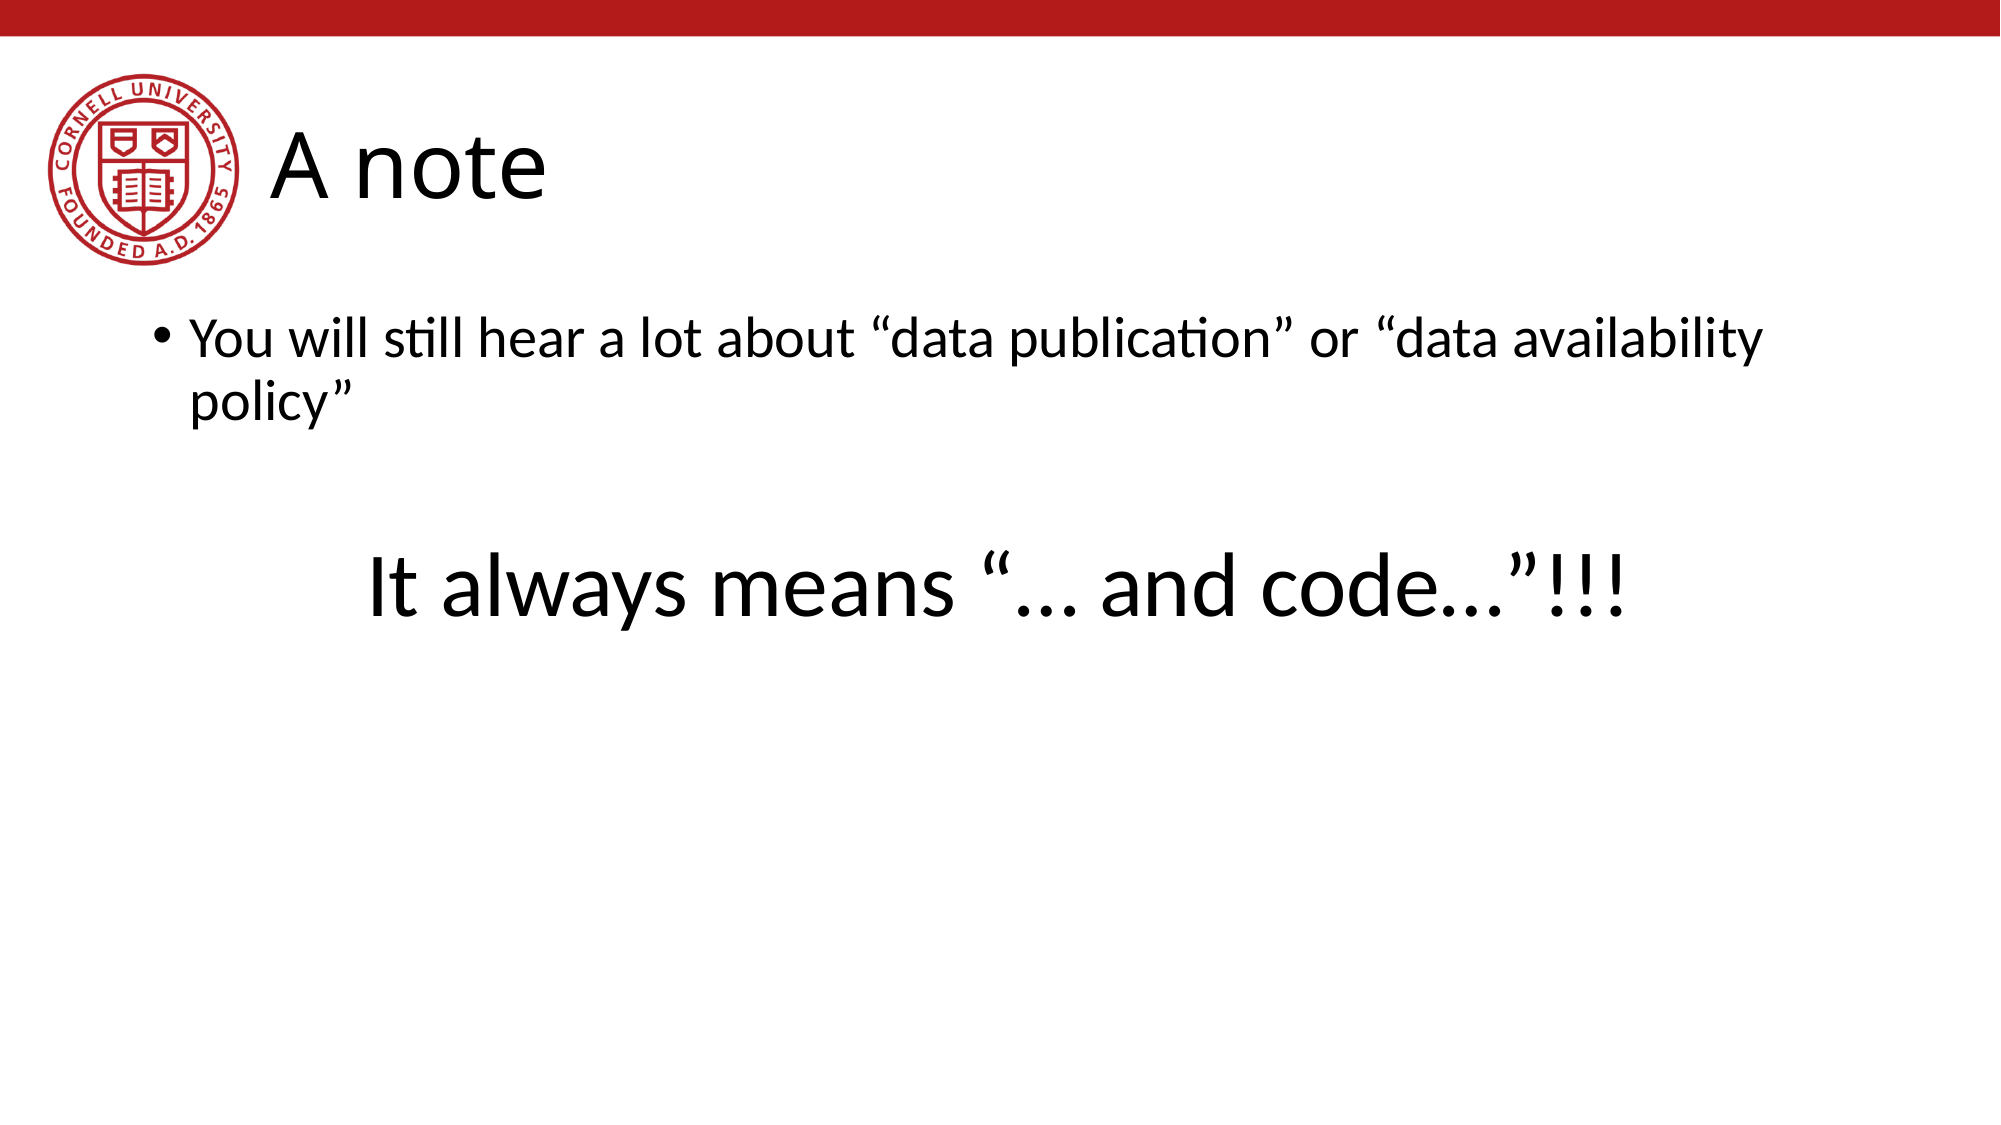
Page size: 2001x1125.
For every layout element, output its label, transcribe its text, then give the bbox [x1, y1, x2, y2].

title A note [255, 59, 1860, 278]
picture [39, 65, 255, 274]
list You will still hear a lot about “data publication” or “data availability policy” It always means “… and code…”!!! [137, 299, 1863, 1014]
